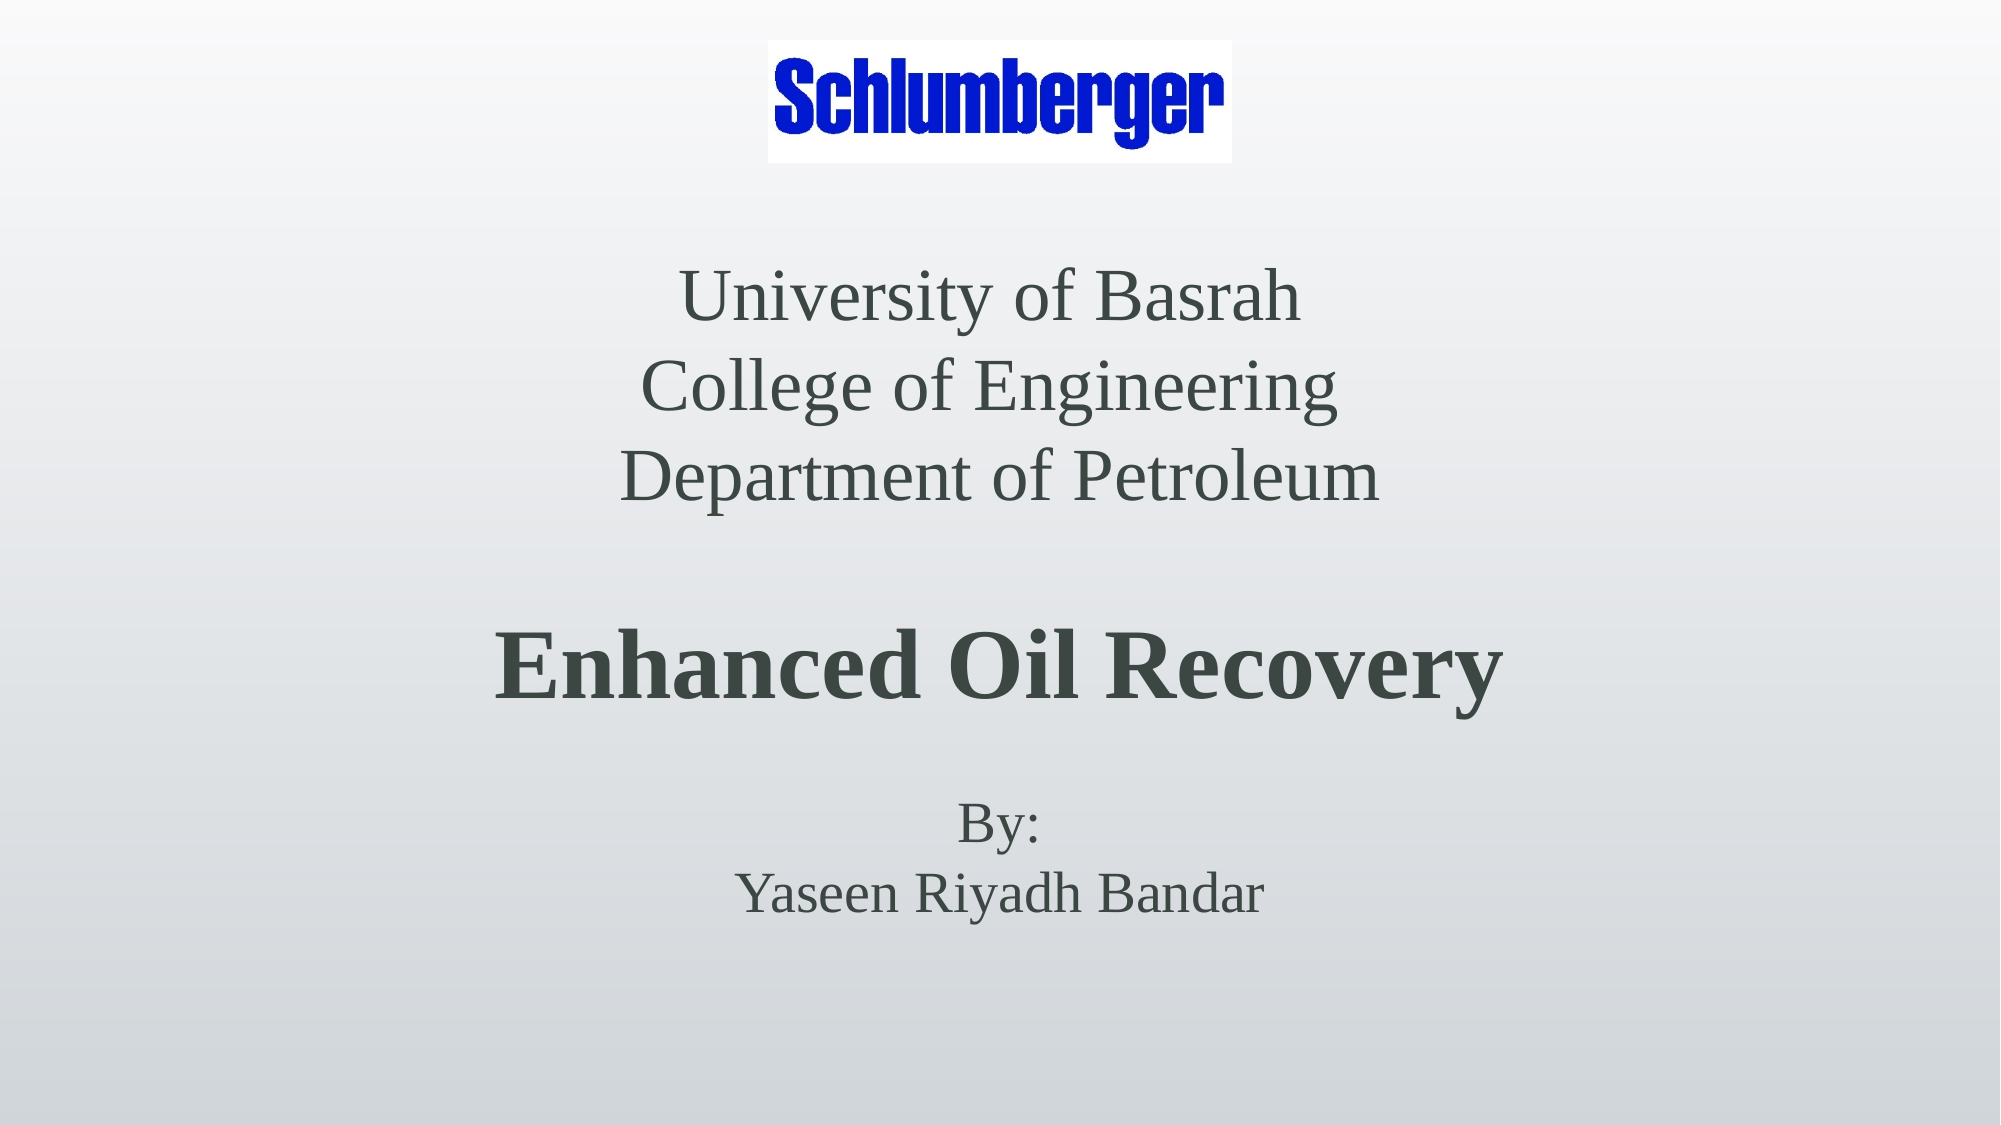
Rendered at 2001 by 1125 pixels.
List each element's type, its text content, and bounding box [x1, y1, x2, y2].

text_box University of Basrah College of Engineering Department of Petroleum [359, 129, 1640, 632]
list By: Yaseen Riyadh Bandar [458, 777, 1542, 1024]
title Enhanced Oil Recovery [399, 632, 1601, 728]
picture [768, 40, 1232, 163]
